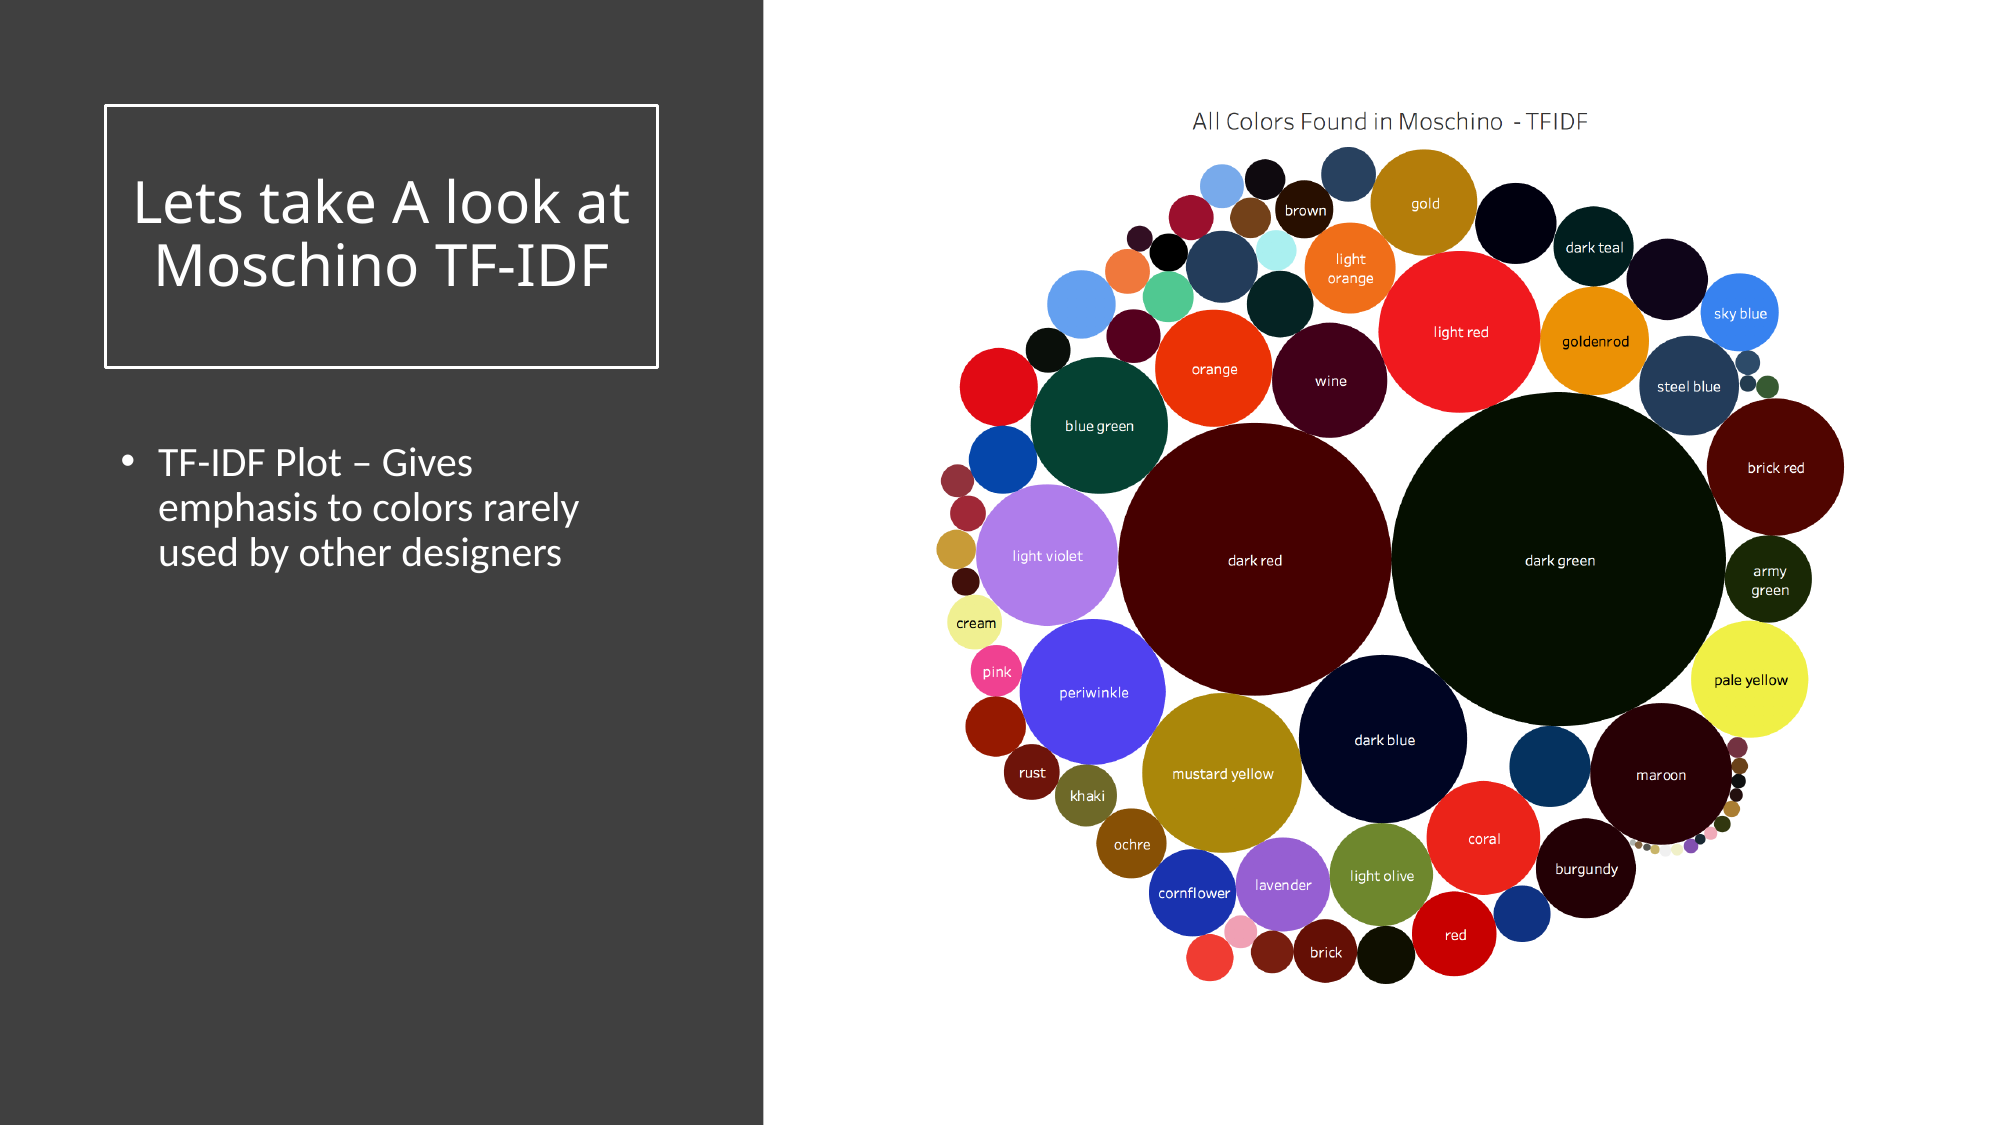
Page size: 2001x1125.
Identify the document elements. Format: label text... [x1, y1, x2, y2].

list TF-IDF Plot – Gives emphasis to colors rarely used by other designers [105, 432, 658, 994]
title Lets take A look at Moschino TF-IDF [105, 105, 658, 368]
text_box [0, 0, 764, 1125]
picture [875, 105, 1888, 993]
